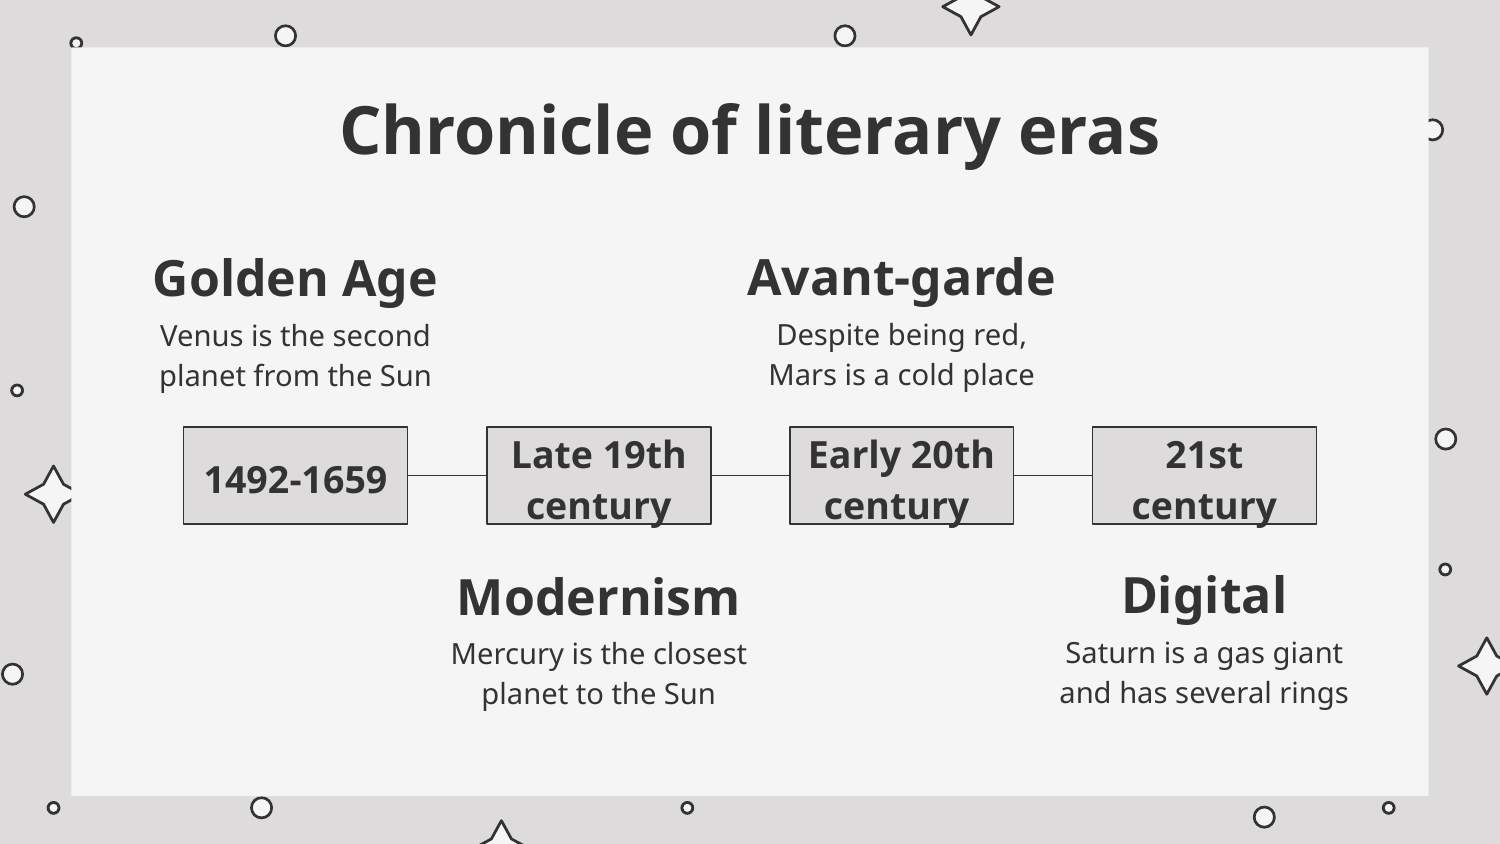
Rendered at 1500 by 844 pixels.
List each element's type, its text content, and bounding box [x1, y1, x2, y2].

text_box Late 19th century [486, 427, 711, 524]
text_box Modernism [425, 564, 773, 615]
title Chronicle of literary eras [118, 72, 1382, 167]
text_box Saturn is a gas giant and has several rings [1030, 613, 1378, 704]
text_box Mercury is the closest planet to the Sun [425, 615, 773, 705]
text_box Avant-garde [728, 243, 1075, 296]
text_box Venus is the second planet from the Sun [121, 297, 470, 387]
text_box 1492-1659 [183, 427, 408, 524]
text_box Digital [1030, 563, 1378, 613]
text_box 21st century [1092, 427, 1317, 524]
text_box Early 20th century [789, 427, 1014, 524]
text_box Despite being red, Mars is a cold place [728, 296, 1075, 386]
text_box Golden Age [121, 244, 470, 297]
